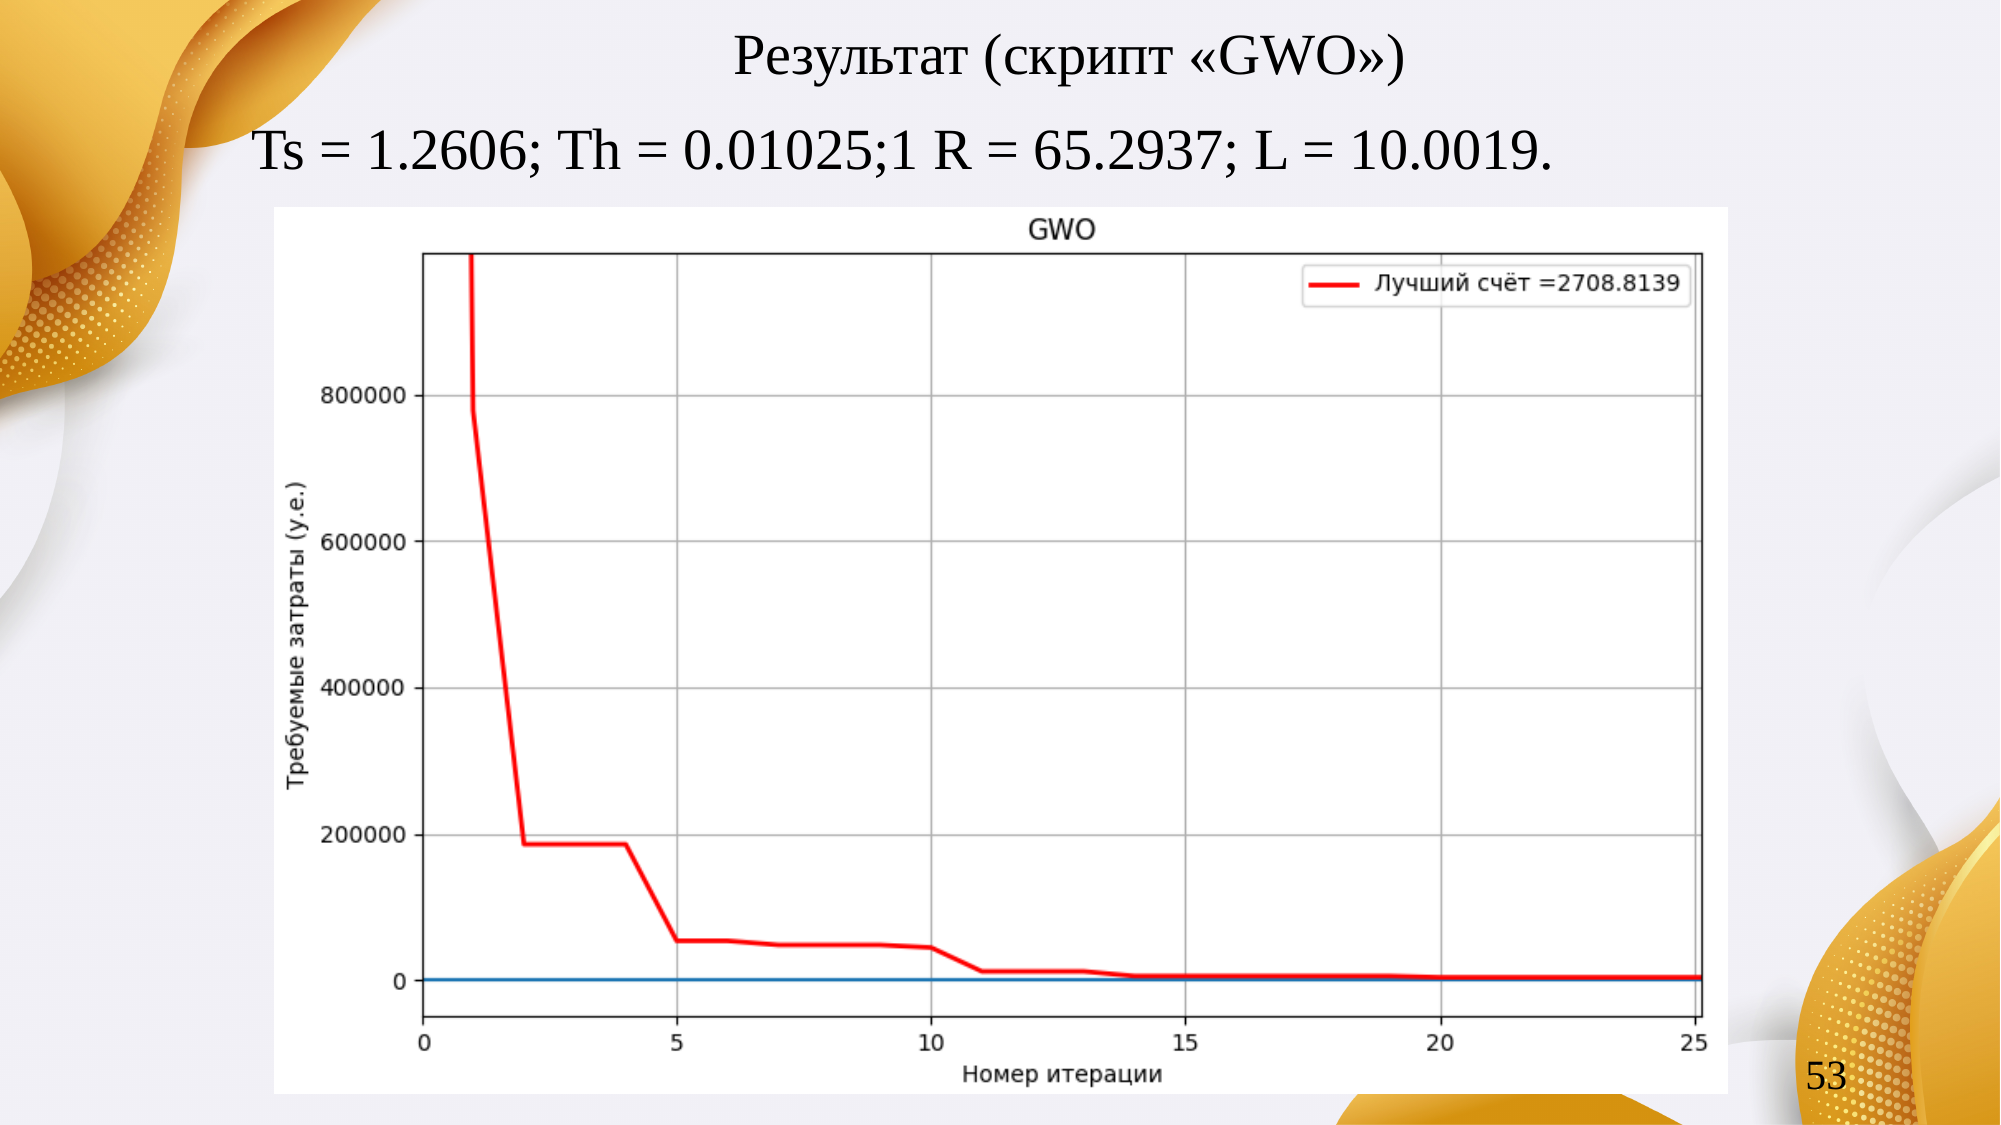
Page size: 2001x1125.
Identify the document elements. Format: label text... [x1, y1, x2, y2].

title Результат (скрипт «GWO») [207, 0, 1933, 112]
slide_number 53 [1412, 1042, 1863, 1103]
picture [0, 0, 2000, 1125]
list Ts = 1.2606; Th = 0.01025;1 R = 65.2937; L = 10.0019. [176, 112, 1954, 225]
